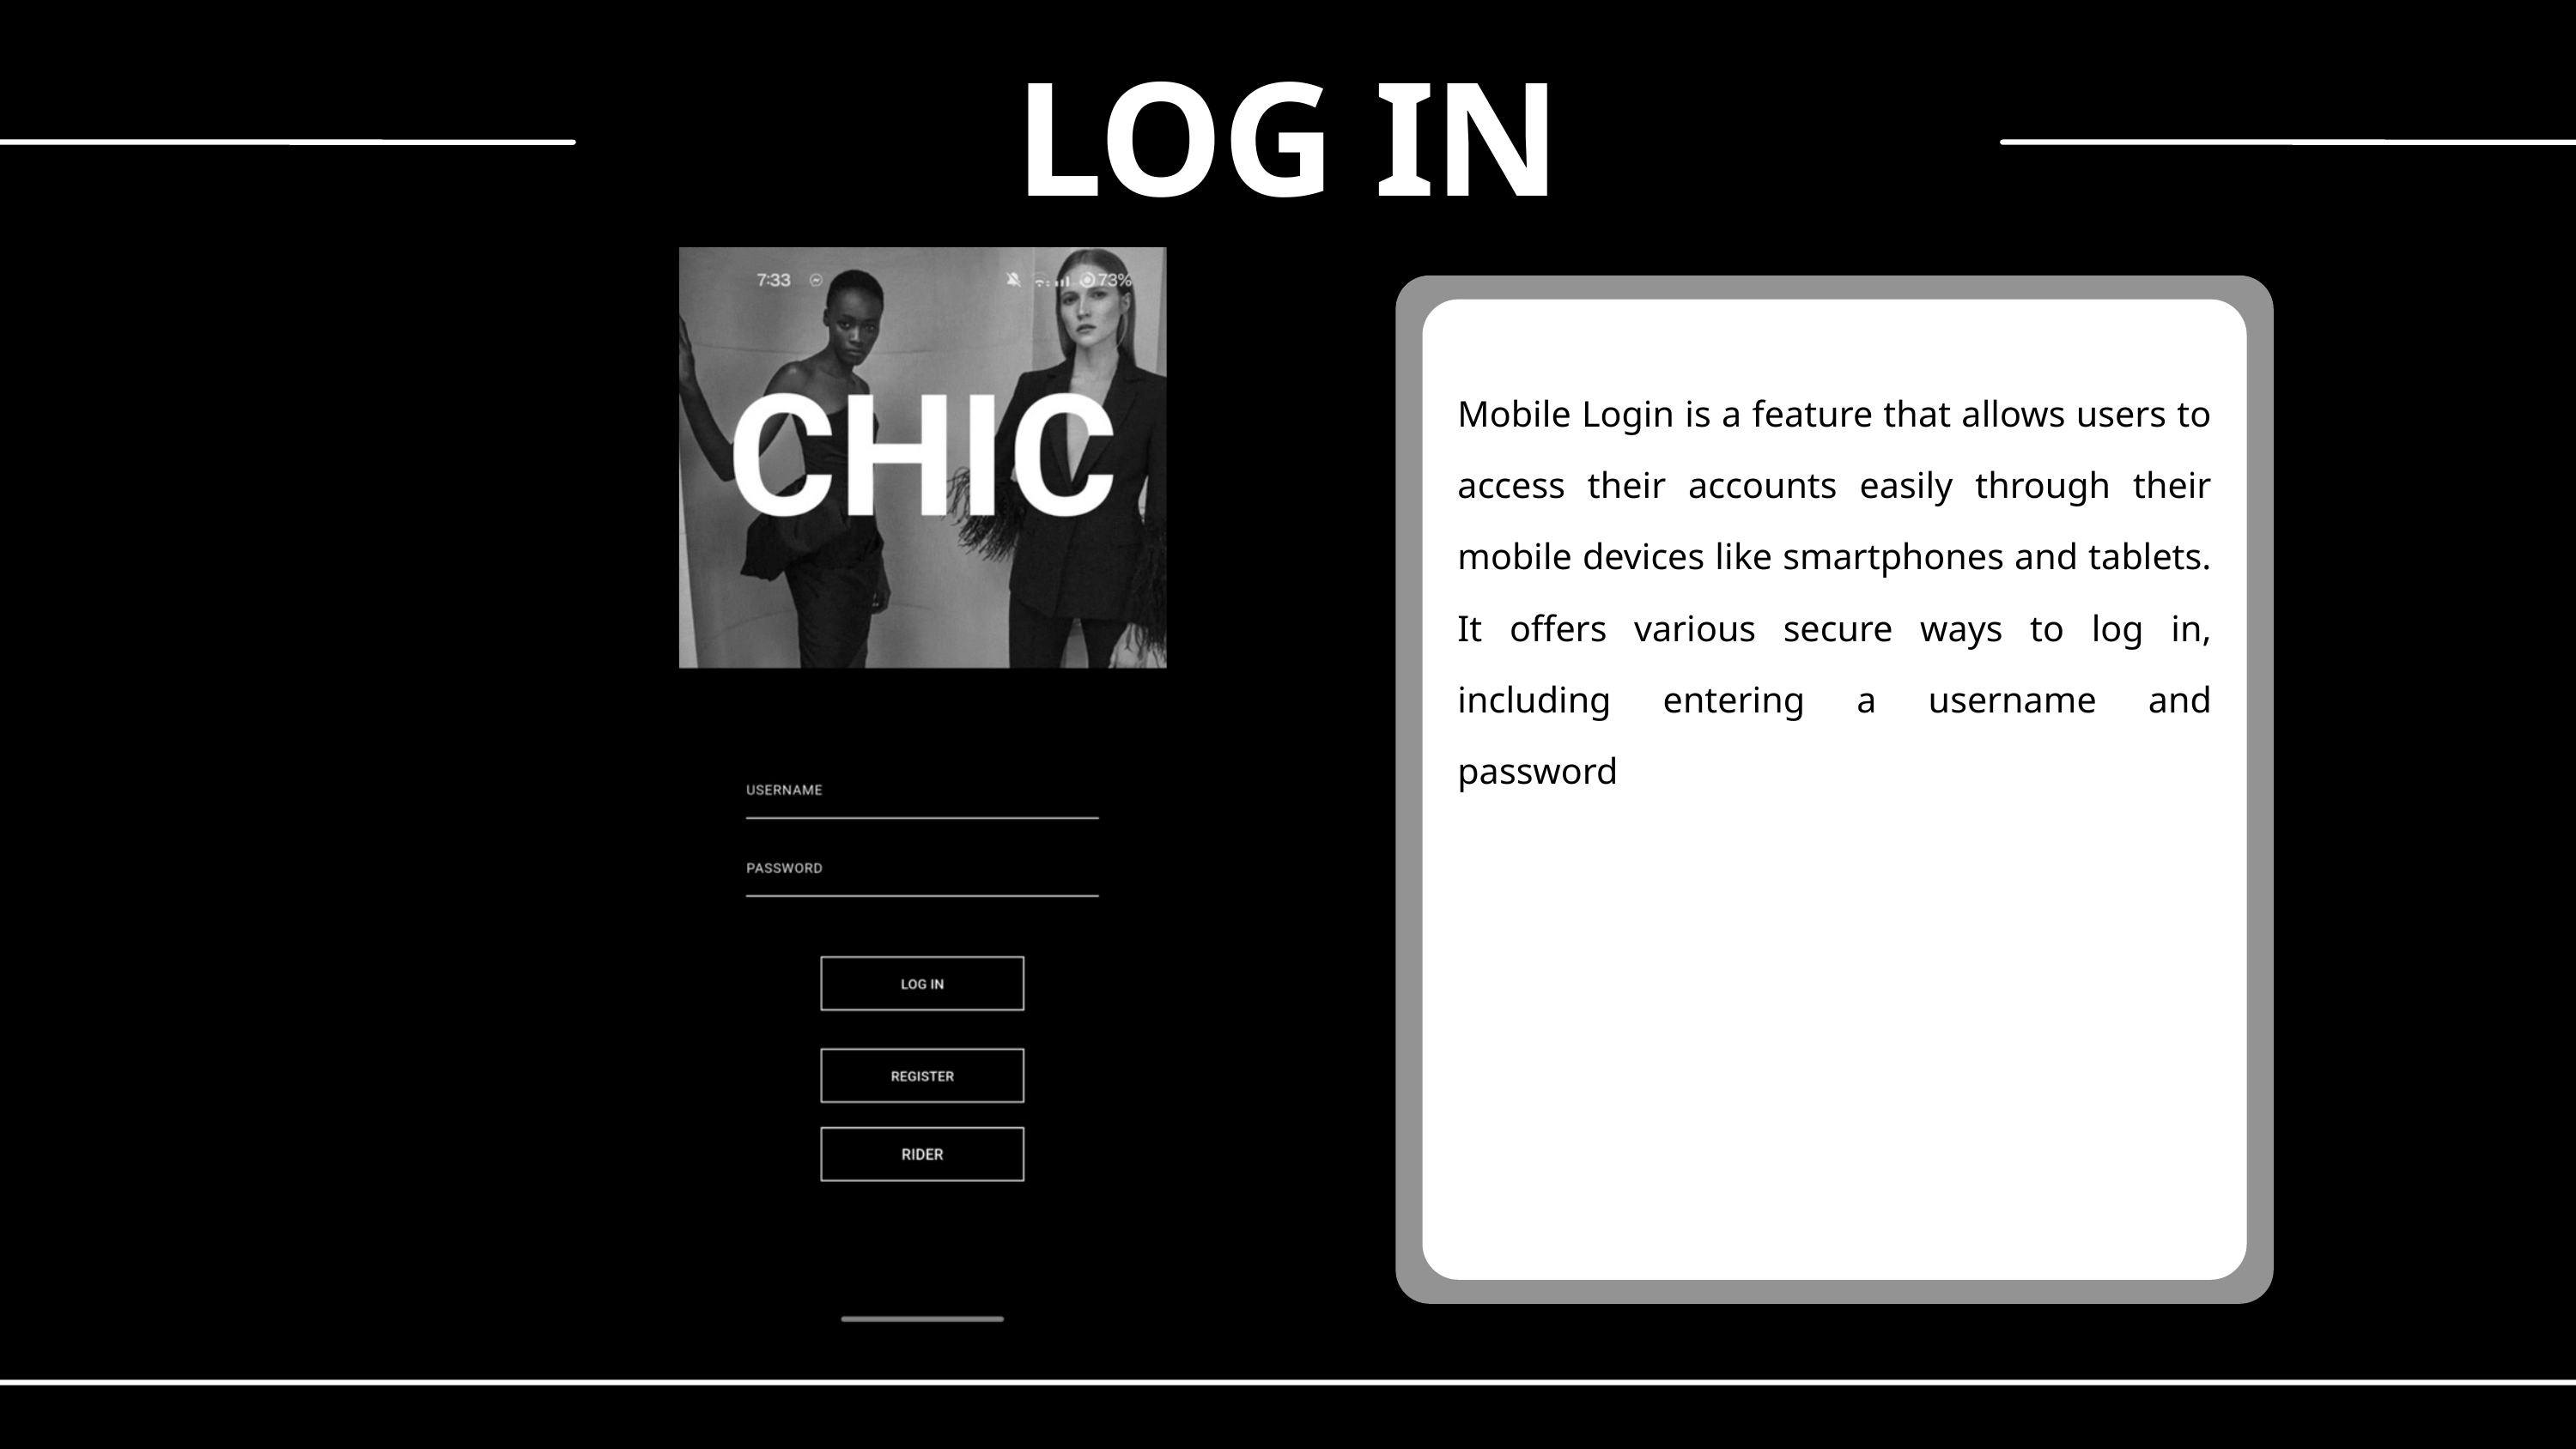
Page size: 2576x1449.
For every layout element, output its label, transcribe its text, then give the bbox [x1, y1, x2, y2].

text_box LOG IN [519, 70, 2057, 227]
text_box [678, 247, 1167, 1331]
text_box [1395, 275, 2275, 1304]
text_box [1422, 299, 2247, 1280]
